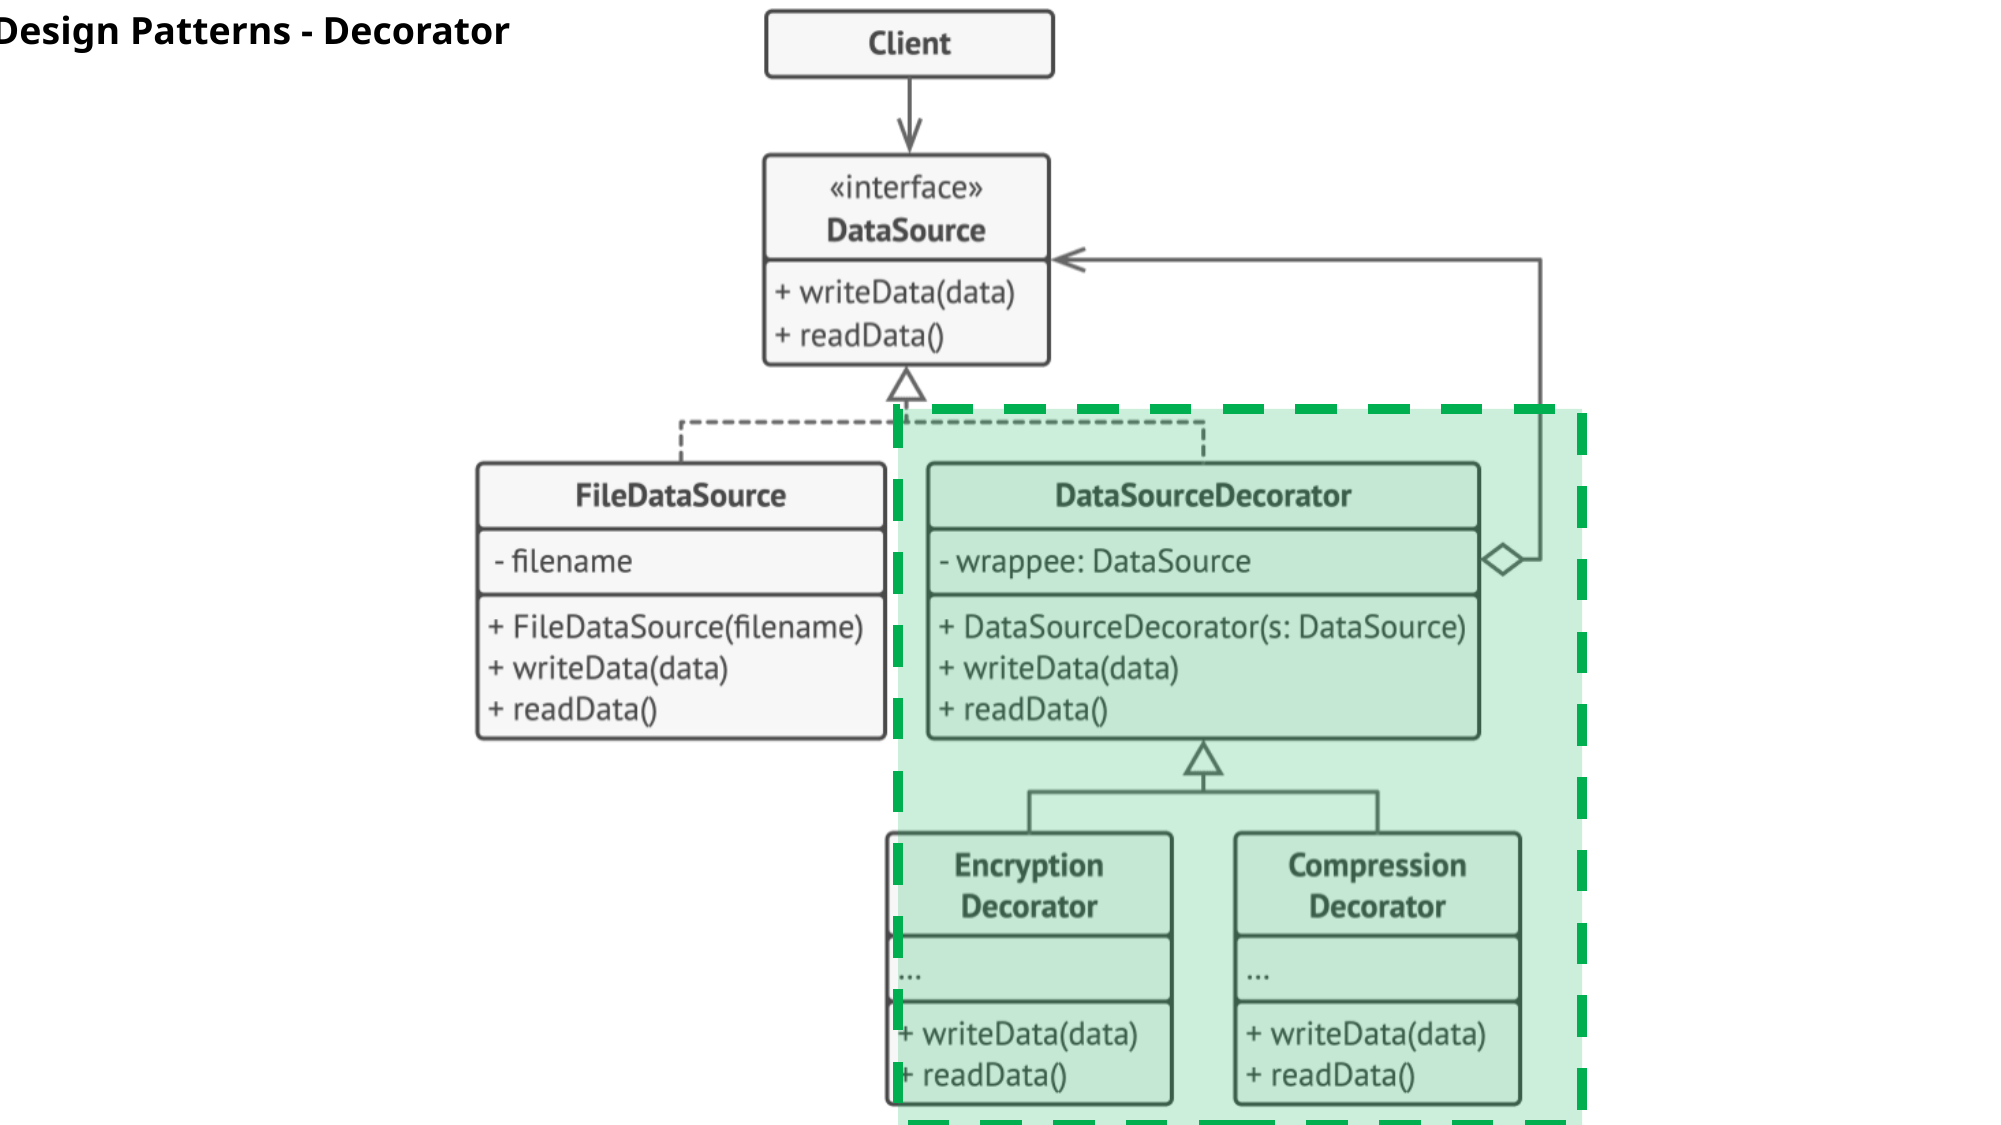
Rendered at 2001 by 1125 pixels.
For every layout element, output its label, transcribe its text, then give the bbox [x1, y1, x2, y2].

text_box Design Patterns - Decorator [0, 0, 392, 60]
picture [392, 0, 1608, 1125]
